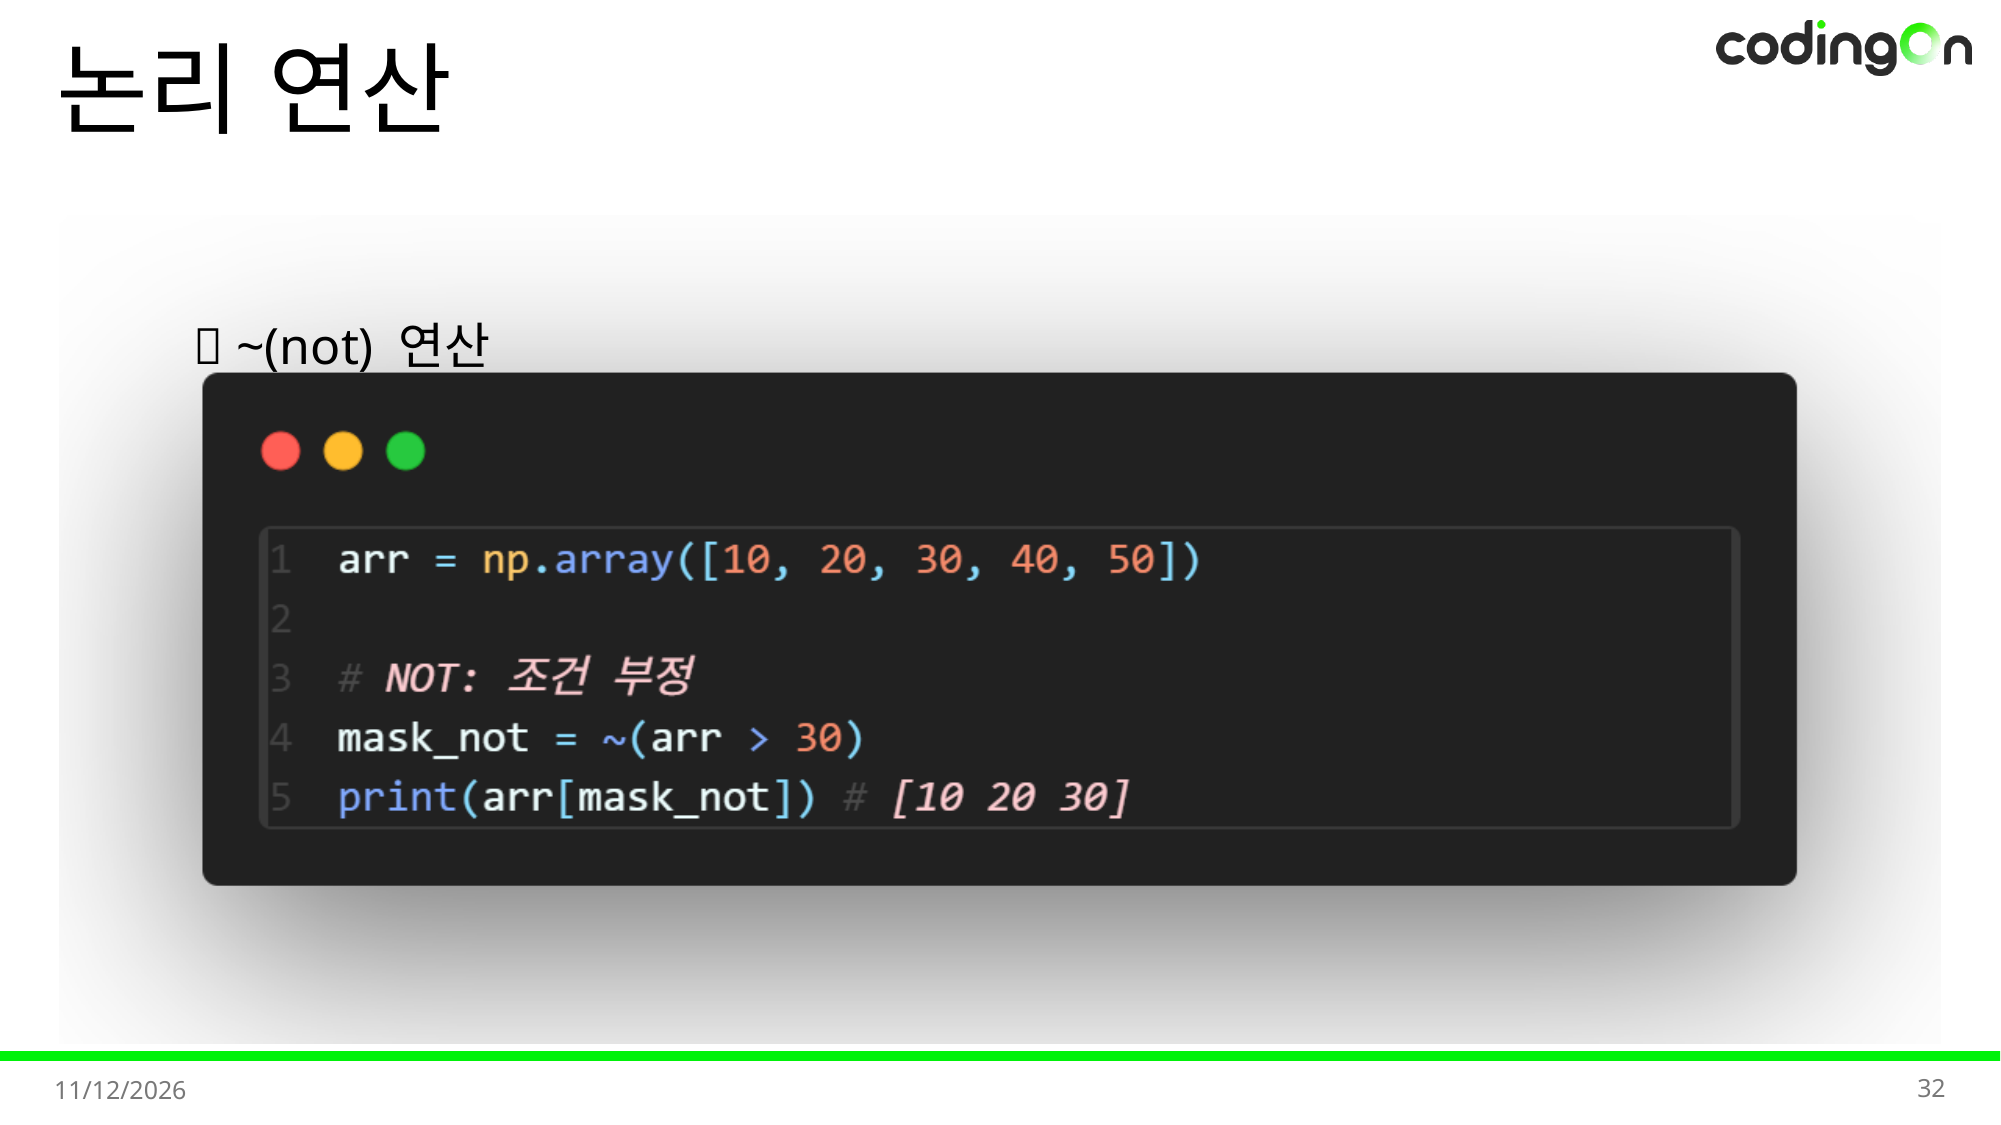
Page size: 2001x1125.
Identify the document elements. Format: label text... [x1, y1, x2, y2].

title 논리 연산 [41, 0, 1767, 188]
picture [59, 215, 1941, 1044]
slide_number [39, 1061, 490, 1122]
picture [1767, 20, 1972, 76]
slide_number 32 [1510, 1059, 1961, 1120]
